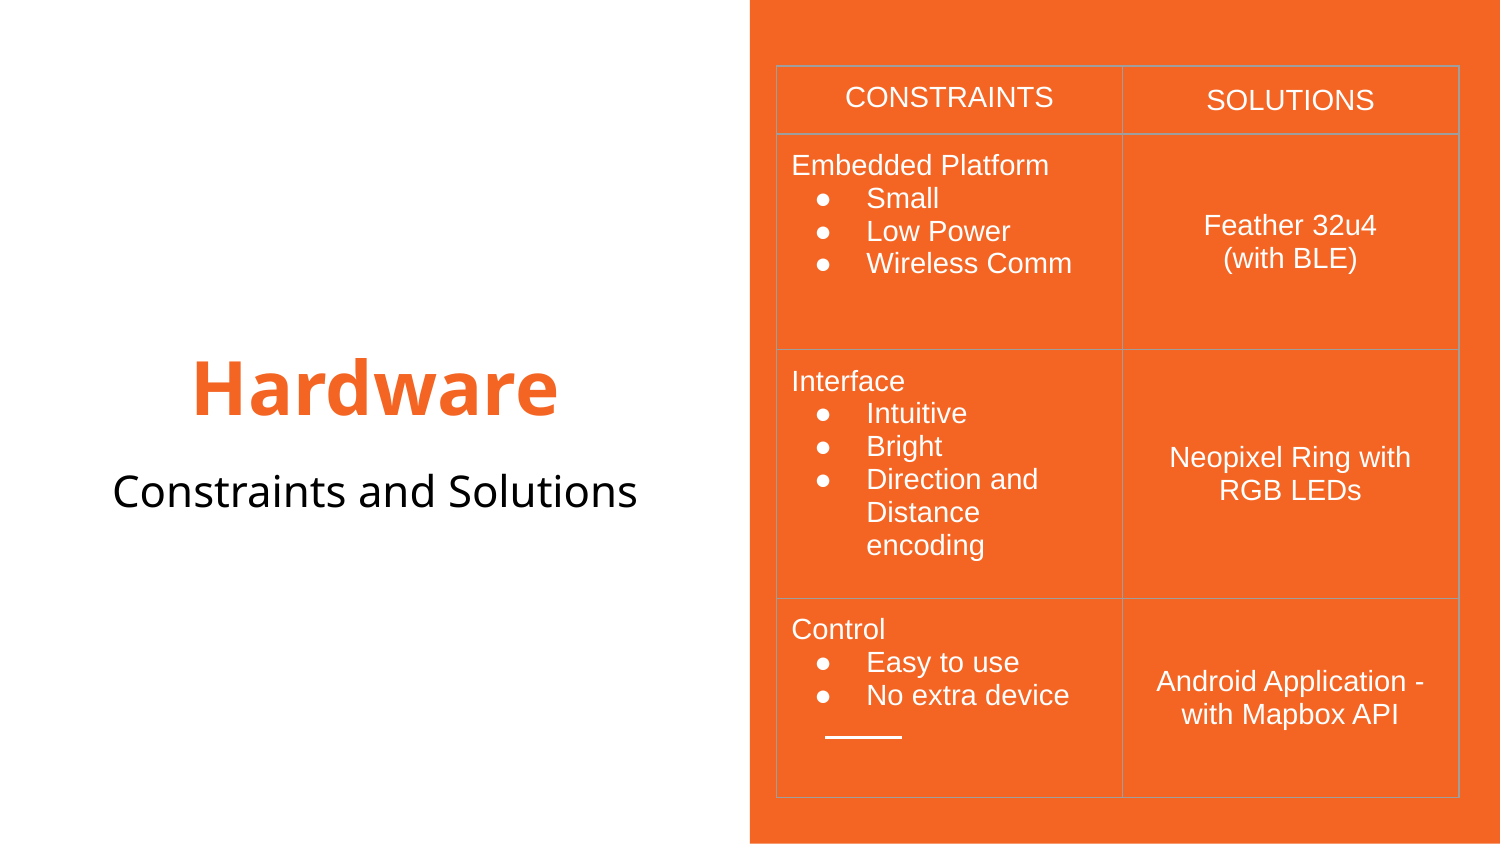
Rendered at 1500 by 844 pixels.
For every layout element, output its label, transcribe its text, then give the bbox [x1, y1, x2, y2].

title Hardware [43, 229, 708, 446]
table_cell Control Easy to use No extra device [777, 599, 1122, 797]
table_header CONSTRAINTS [777, 67, 1122, 133]
table_cell Embedded Platform Small Low Power Wireless Comm [777, 135, 1122, 349]
table_header SOLUTIONS [1123, 67, 1458, 133]
table_cell Android Application - with Mapbox API [1123, 599, 1458, 797]
table_cell Interface Intuitive Bright Direction and Distance encoding [777, 350, 1122, 598]
table_cell Neopixel Ring with RGB LEDs [1123, 350, 1458, 598]
table_cell Feather 32u4 (with BLE) [1123, 135, 1458, 349]
subtitle Constraints and Solutions [43, 448, 708, 670]
